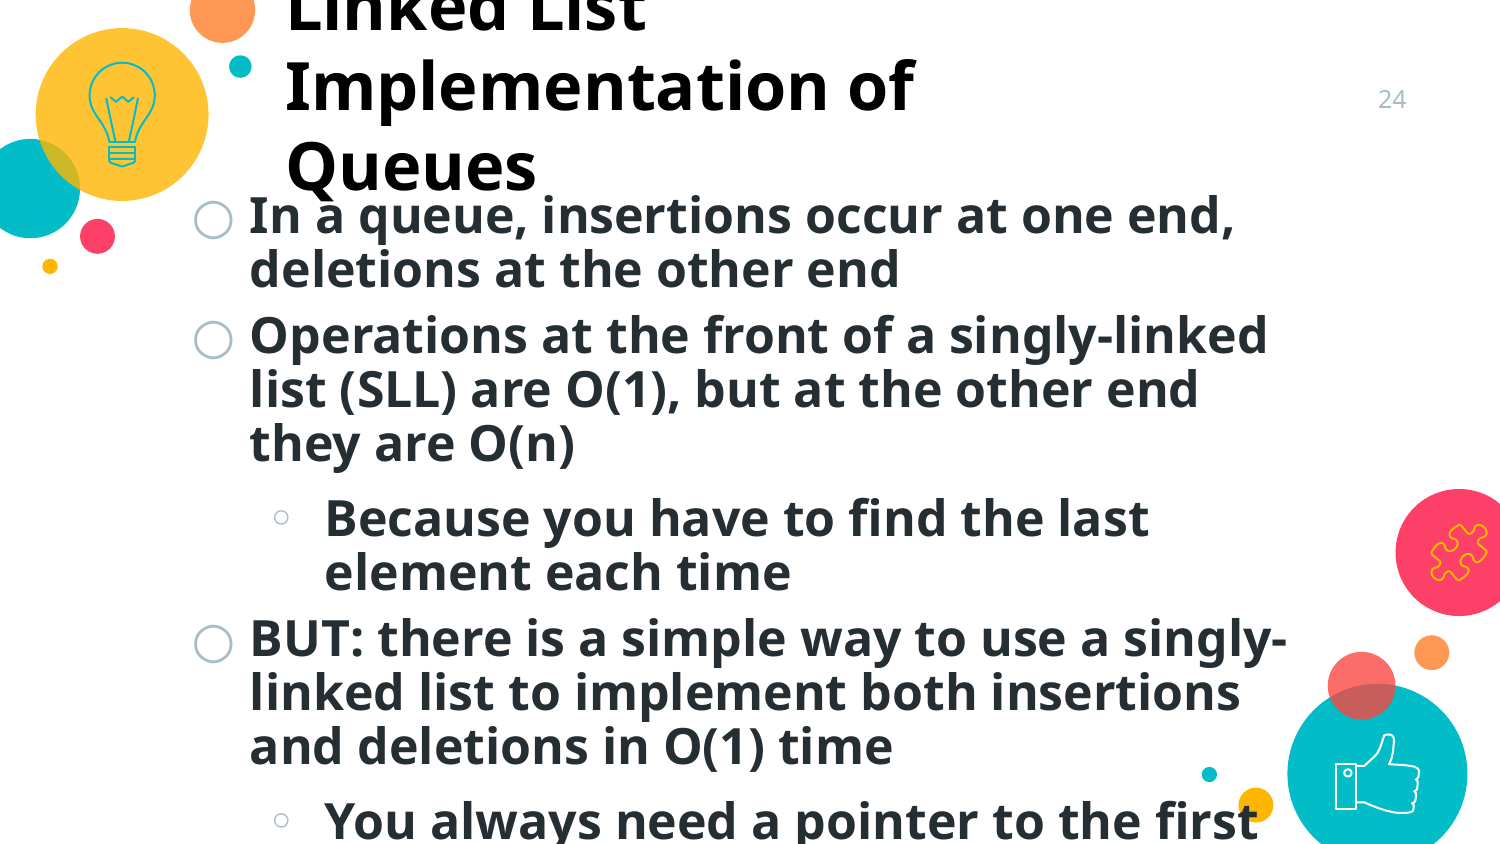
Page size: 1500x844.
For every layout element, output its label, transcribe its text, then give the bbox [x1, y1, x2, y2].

list In a queue, insertions occur at one end, deletions at the other end Operations at the front of a singly-linked list (SLL) are O(1), but at the other end they are O(n) Because you have to find the last element each time BUT: there is a simple way to use a singly-linked list to implement both insertions and deletions in O(1) time You always need a pointer to the first thing in the list You can keep an additional pointer to the last thing in the list [159, 174, 1326, 788]
text_box Linked List Implementation of Queues [269, 26, 1142, 142]
slide_number 24 [1331, 68, 1422, 134]
